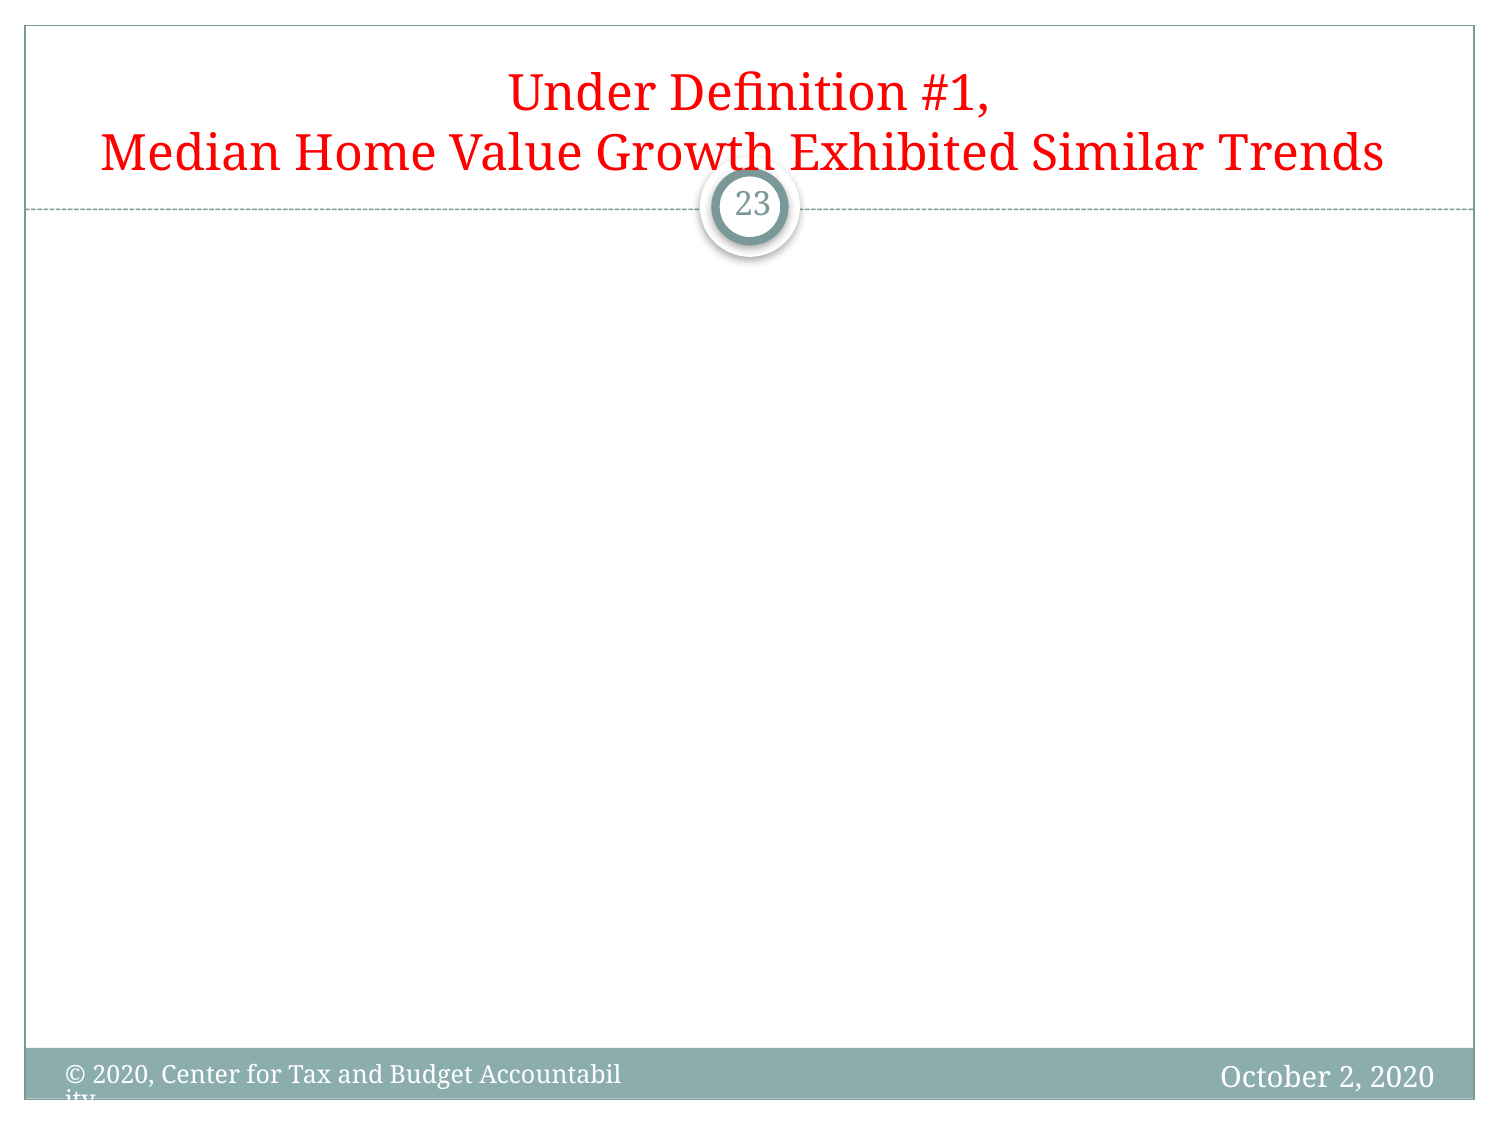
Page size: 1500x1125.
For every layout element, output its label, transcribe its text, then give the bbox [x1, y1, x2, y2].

footer © 2020, Center for Tax and Budget Accountability [50, 1051, 638, 1112]
slide_number 23 [715, 168, 791, 241]
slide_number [950, 1050, 1450, 1111]
title Under Definition #1, Median Home Value Growth Exhibited Similar Trends [49, 63, 1450, 188]
